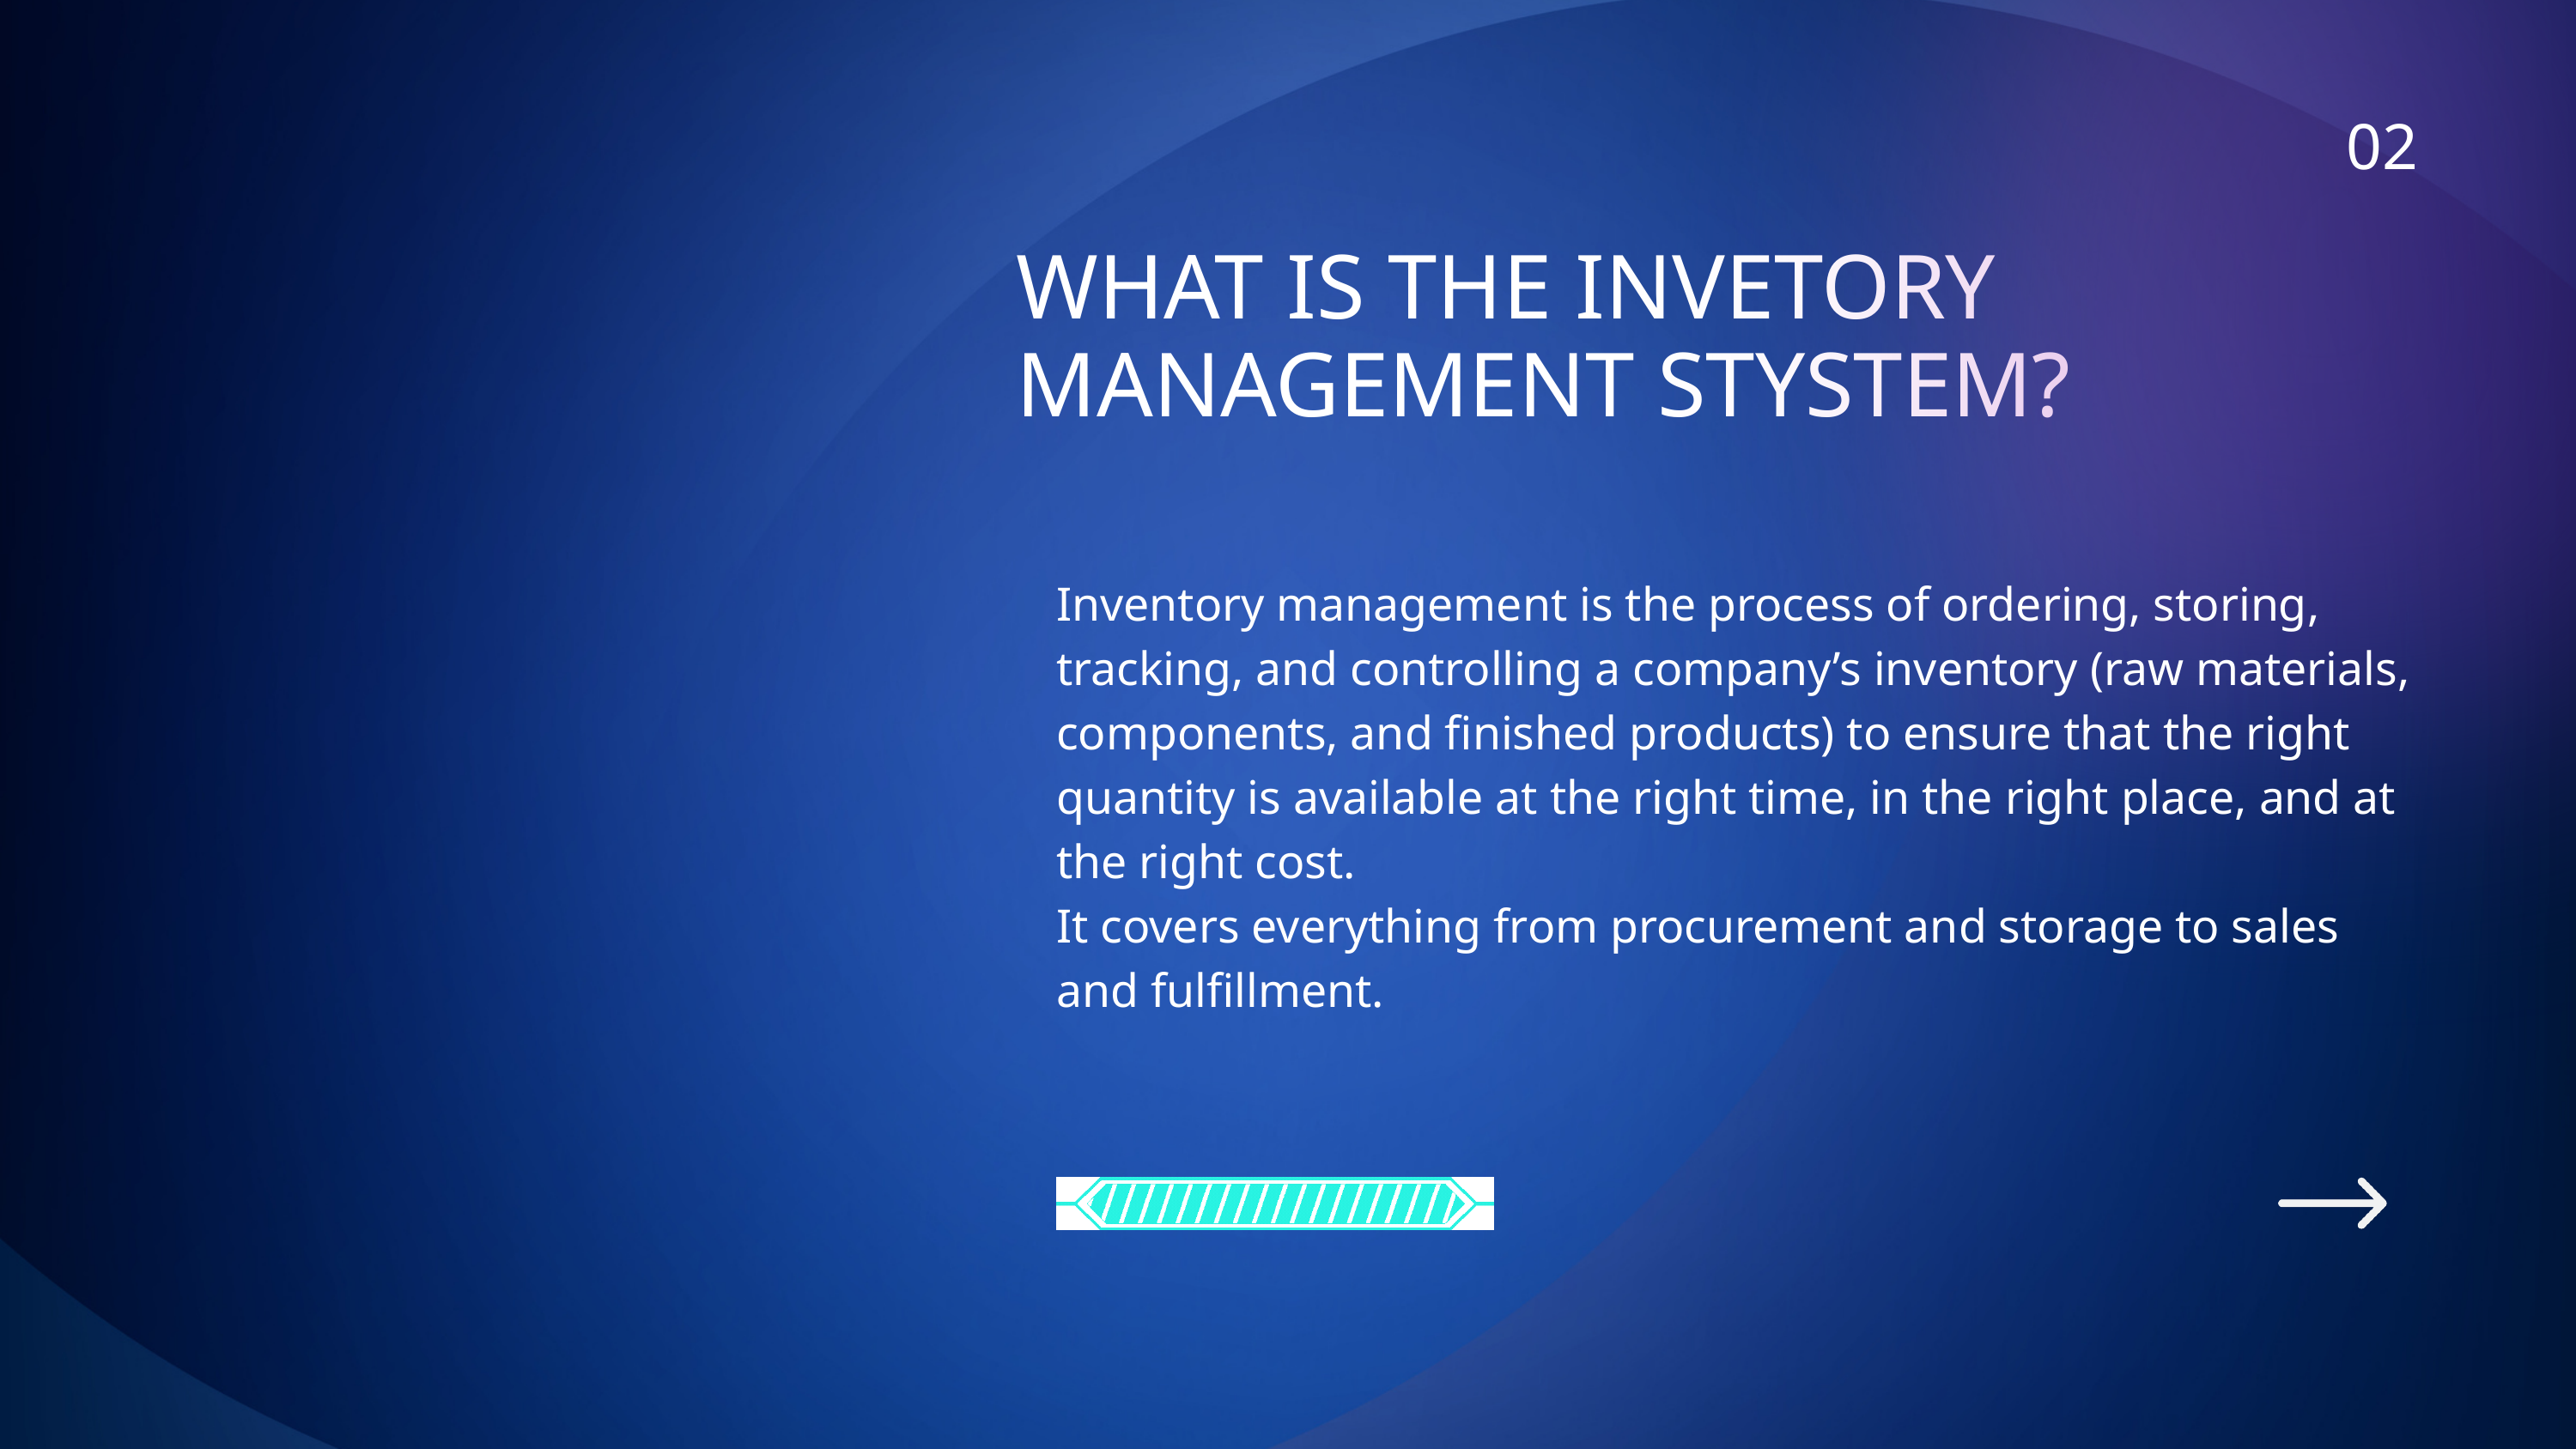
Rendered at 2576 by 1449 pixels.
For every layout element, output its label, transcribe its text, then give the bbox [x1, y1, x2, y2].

text_box [2278, 1177, 2387, 1229]
text_box [0, 0, 2576, 1449]
text_box Inventory management is the process of ordering, storing, tracking, and controlling a company’s inventory (raw materials, components, and finished products) to ensure that the right quantity is available at the right time, in the right place, and at the right cost. It covers everything from procurement and storage to sales and fulfillment. [1056, 566, 2413, 1082]
text_box WHAT IS THE INVETORY MANAGEMENT STYSTEM? [1017, 239, 1619, 434]
text_box 02 [2346, 112, 2481, 183]
picture [1055, 1177, 1494, 1230]
text_box [1619, 0, 2576, 1045]
